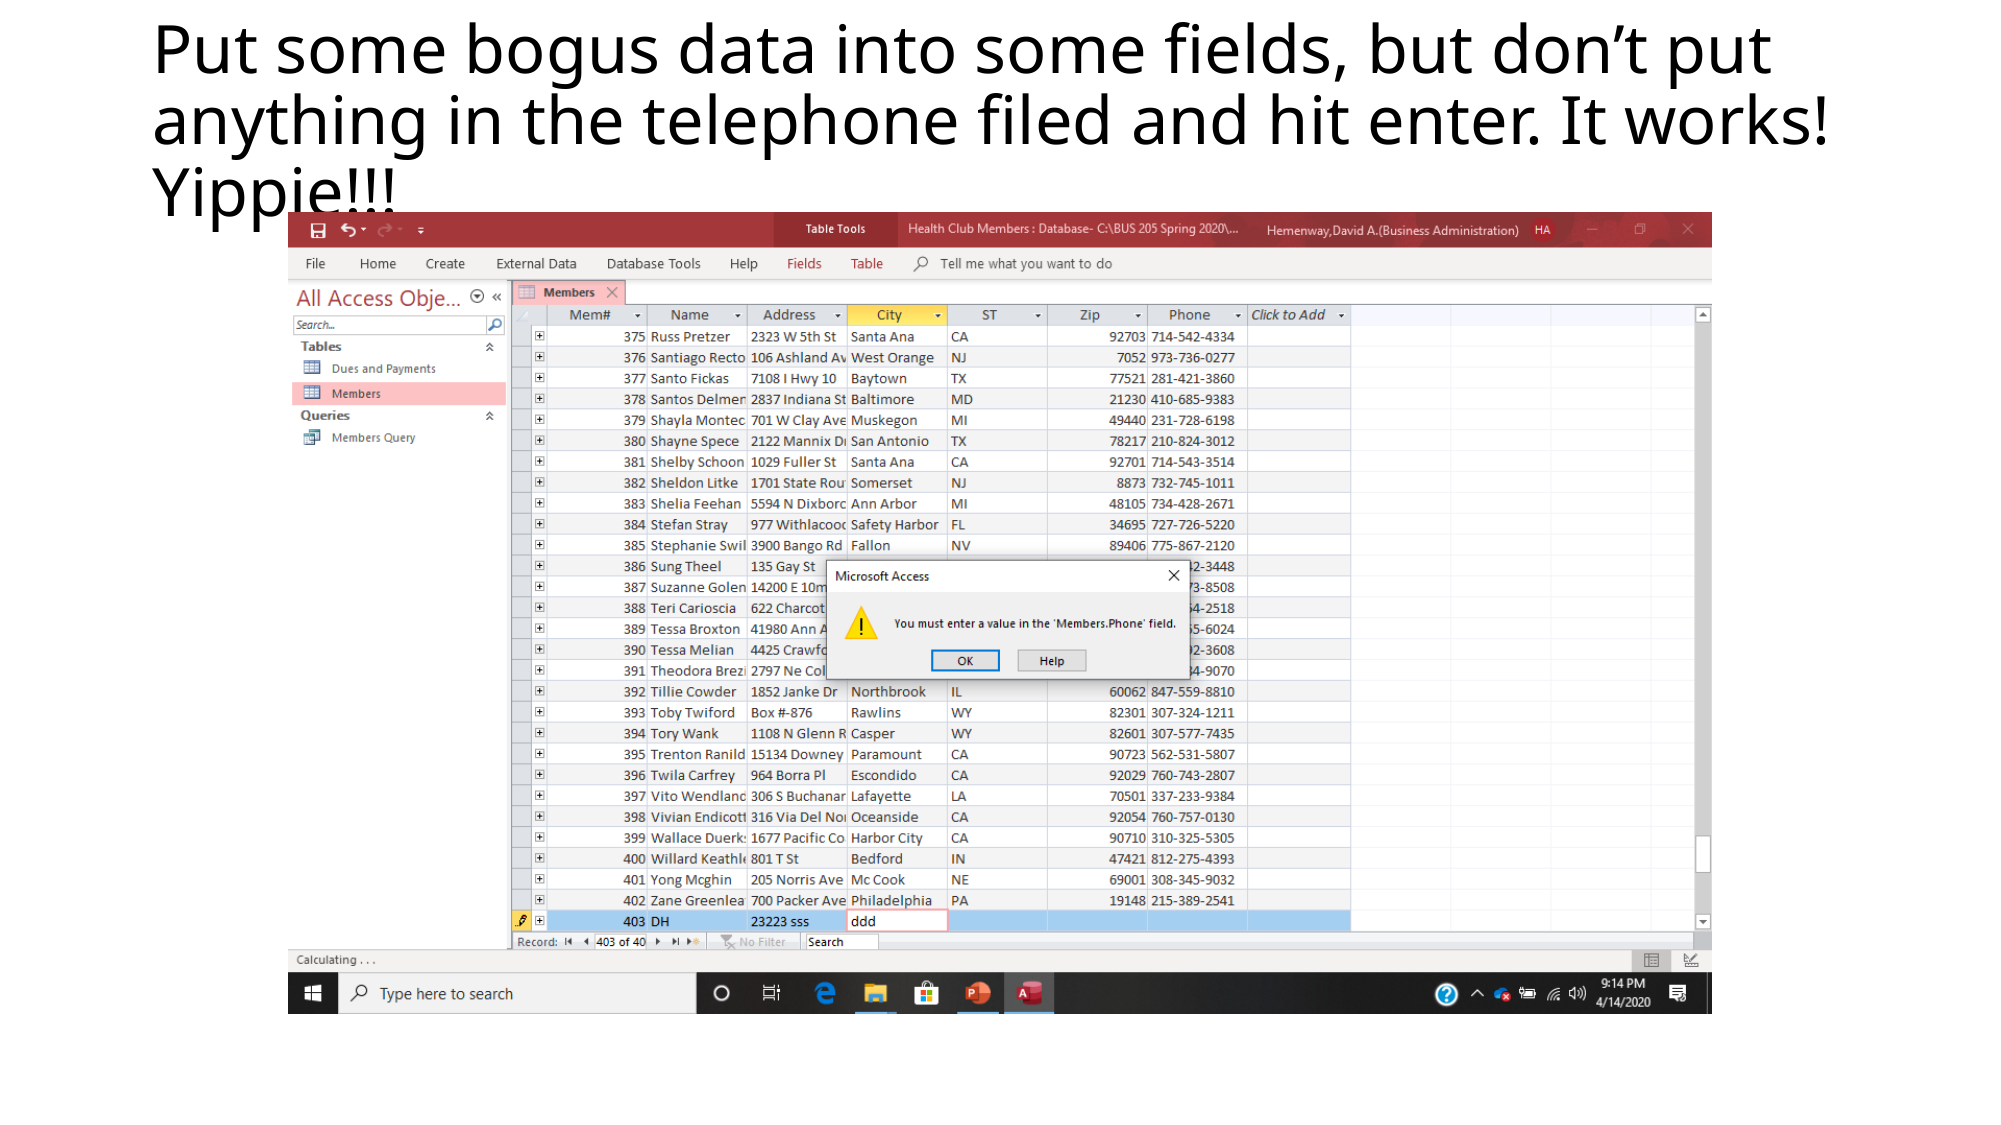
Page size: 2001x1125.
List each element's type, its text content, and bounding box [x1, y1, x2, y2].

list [288, 212, 1712, 1014]
title Put some bogus data into some fields, but don’t put anything in the telephone filed and hit enter. It works! Yippie!!! [137, 59, 1863, 187]
